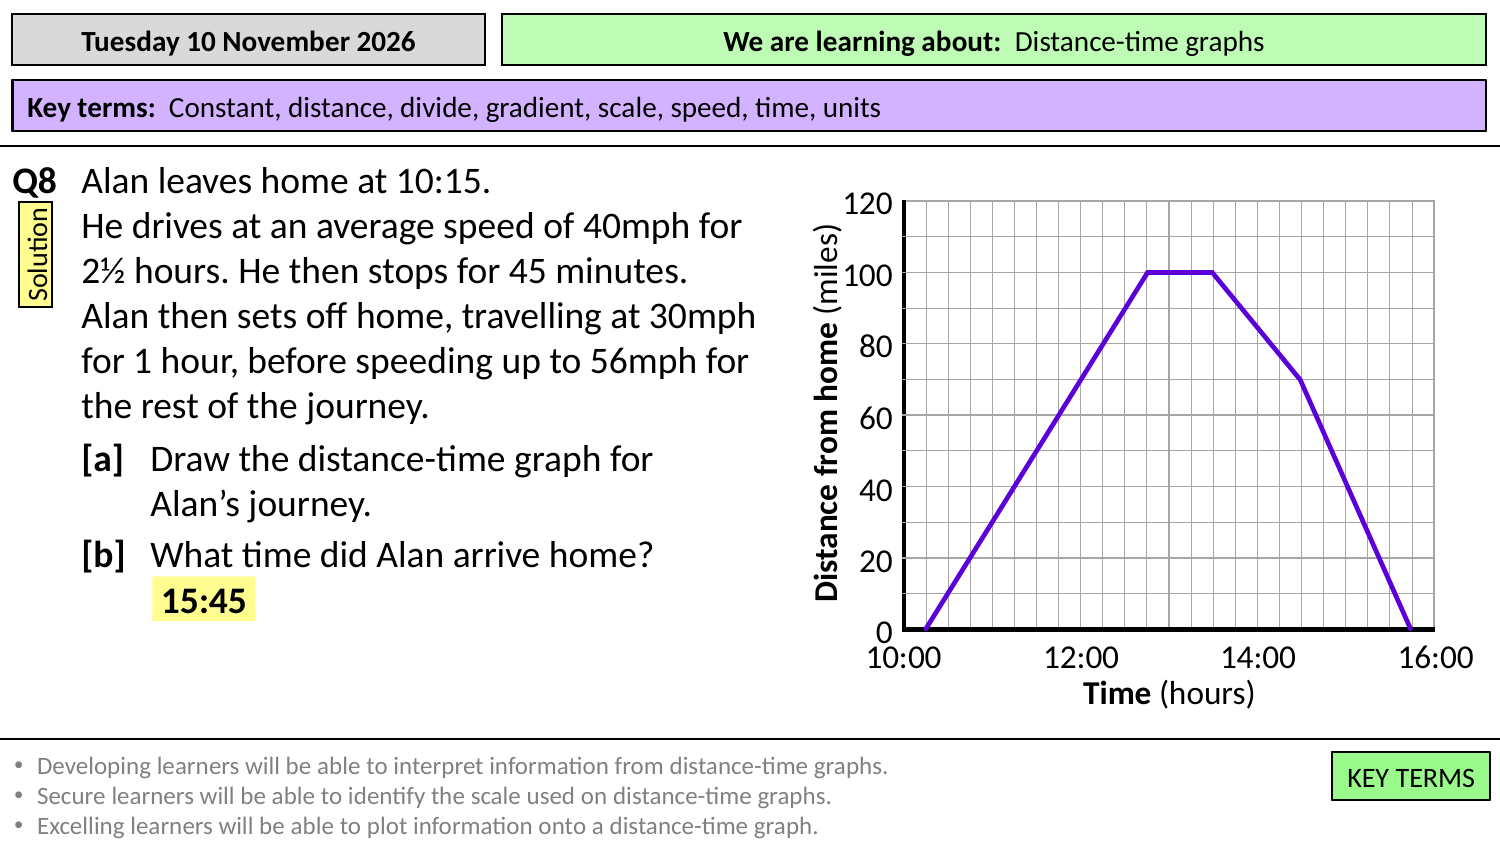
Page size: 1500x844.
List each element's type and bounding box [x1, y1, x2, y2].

table_cell [1037, 237, 1058, 272]
text_box [75, 529, 777, 622]
table_cell [1192, 237, 1213, 270]
table_header [1214, 202, 1235, 236]
table_cell [1148, 594, 1168, 627]
text_box [925, 272, 1411, 629]
table_cell [1390, 344, 1412, 379]
table_header [1280, 202, 1301, 236]
table_cell [1368, 344, 1389, 379]
table_cell [1170, 309, 1191, 343]
table_cell [1413, 237, 1433, 272]
table_cell [1236, 523, 1257, 557]
table_cell [1170, 559, 1191, 593]
table_cell [1258, 487, 1279, 522]
table_cell [1368, 309, 1389, 343]
table_cell [1214, 594, 1235, 627]
table_cell [906, 594, 925, 627]
table_cell [1236, 559, 1257, 593]
table_cell [1390, 273, 1412, 308]
table_cell [1081, 237, 1102, 272]
table_cell [906, 380, 925, 414]
table_cell [1413, 559, 1433, 593]
table_cell [1413, 416, 1433, 450]
table_cell [1390, 309, 1412, 343]
table_cell [1214, 559, 1235, 593]
table_header [1390, 202, 1412, 236]
table_header [1368, 202, 1389, 236]
table_cell [906, 309, 925, 343]
table_cell [1413, 451, 1433, 486]
table_cell [1258, 523, 1279, 557]
table_cell [1280, 487, 1300, 522]
table_cell [1280, 559, 1300, 593]
table_header [1170, 202, 1191, 236]
table_cell [1413, 523, 1433, 557]
table_header [1147, 202, 1168, 236]
table_cell [993, 237, 1014, 272]
table_cell [1413, 380, 1433, 414]
table_cell [1148, 559, 1168, 593]
text_box [75, 433, 729, 525]
table_cell [1258, 237, 1279, 272]
table_cell [906, 416, 925, 450]
table_cell [1170, 487, 1191, 522]
table_cell [1324, 237, 1345, 272]
table_header [1324, 202, 1345, 236]
table_header [1192, 202, 1213, 236]
text_box [803, 158, 950, 676]
table_cell [1346, 237, 1367, 272]
table_cell [1280, 594, 1300, 627]
table_cell [1368, 237, 1389, 272]
table_cell [1148, 523, 1168, 557]
table_header [1346, 202, 1367, 236]
table_cell [1280, 451, 1300, 486]
table_cell [906, 523, 925, 557]
table_header [1302, 202, 1323, 236]
table_header [906, 202, 926, 236]
table_cell [1214, 523, 1235, 557]
table_cell [1346, 344, 1367, 379]
table_cell [1258, 559, 1279, 593]
table_header [1236, 202, 1257, 236]
table_cell [1302, 273, 1323, 308]
table_cell [1214, 451, 1235, 486]
table_cell [1214, 237, 1235, 272]
table_cell [906, 451, 925, 486]
table_cell [1236, 237, 1257, 272]
table_cell [1346, 273, 1367, 308]
table_cell [1413, 487, 1433, 522]
table_cell [1346, 309, 1367, 343]
table_header [927, 202, 948, 236]
table_header [1258, 202, 1279, 236]
table_cell [1148, 309, 1168, 343]
table_cell [906, 487, 925, 522]
table_header [1081, 202, 1102, 236]
table_cell [1368, 273, 1389, 308]
table_cell [1302, 344, 1323, 379]
table_cell [1148, 487, 1168, 522]
table_cell [1192, 523, 1213, 557]
table_cell [1192, 380, 1213, 414]
table_cell [1413, 273, 1433, 308]
table_cell [1170, 275, 1191, 308]
table_cell [906, 237, 926, 272]
table_cell [1324, 273, 1345, 308]
table_cell [1280, 237, 1301, 272]
table_cell [1236, 451, 1257, 486]
text_box [1035, 634, 1314, 711]
table_cell [1170, 380, 1191, 414]
table_cell [1015, 237, 1036, 272]
table_cell [1324, 309, 1345, 343]
table_cell [1324, 344, 1345, 379]
table_cell [1236, 594, 1257, 627]
table_cell [1192, 309, 1212, 343]
table_cell [1280, 523, 1300, 557]
table_header [1413, 202, 1433, 236]
table_cell [1192, 594, 1213, 627]
table_cell [1192, 275, 1212, 308]
table_cell [949, 237, 970, 272]
table_cell [1148, 451, 1168, 486]
table_cell [1148, 275, 1168, 308]
table_cell [1214, 416, 1235, 450]
table_cell [1413, 344, 1433, 379]
table_cell [1192, 451, 1213, 486]
table_cell [1170, 594, 1191, 627]
table_cell [1214, 380, 1235, 414]
table_cell [1302, 237, 1323, 272]
table_cell [1192, 344, 1212, 379]
table_cell [1147, 237, 1168, 270]
table_header [1015, 202, 1036, 236]
table_cell [1236, 416, 1257, 450]
table_cell [1125, 237, 1146, 272]
table_cell [1170, 344, 1191, 379]
table_cell [1236, 380, 1257, 414]
table_cell [1192, 487, 1213, 522]
table_header [993, 202, 1014, 236]
table_cell [906, 344, 925, 379]
table_cell [1103, 237, 1124, 272]
table_cell [1170, 523, 1191, 557]
table_cell [1192, 559, 1213, 593]
table_cell [1258, 416, 1279, 450]
table_cell [1170, 416, 1191, 450]
table_cell [906, 273, 925, 308]
table_cell [1170, 237, 1191, 270]
table_cell [1148, 416, 1168, 450]
table_cell [1236, 487, 1257, 522]
table_cell [1302, 309, 1323, 343]
table_cell [1192, 416, 1213, 450]
table_cell [1413, 309, 1433, 343]
text_box [6, 156, 782, 427]
table_header [971, 202, 992, 236]
text_box [1380, 635, 1492, 676]
table_cell [1258, 451, 1279, 486]
table_cell [971, 237, 992, 272]
table_cell [1148, 380, 1168, 414]
table_header [1059, 202, 1080, 236]
table_cell [1170, 451, 1191, 486]
table_cell [1214, 487, 1235, 522]
table_cell [1258, 380, 1279, 414]
table_header [949, 202, 970, 236]
table_header [1037, 202, 1058, 236]
table_cell [1148, 344, 1168, 379]
table_cell [1280, 380, 1300, 414]
table_cell [927, 237, 948, 272]
table_header [1125, 202, 1146, 236]
table_cell [1258, 594, 1279, 627]
table_cell [1390, 237, 1412, 272]
table_cell [1280, 416, 1300, 450]
table_cell [1059, 237, 1080, 272]
table_cell [906, 559, 925, 593]
table_cell [1413, 594, 1433, 627]
table_header [1103, 202, 1124, 236]
